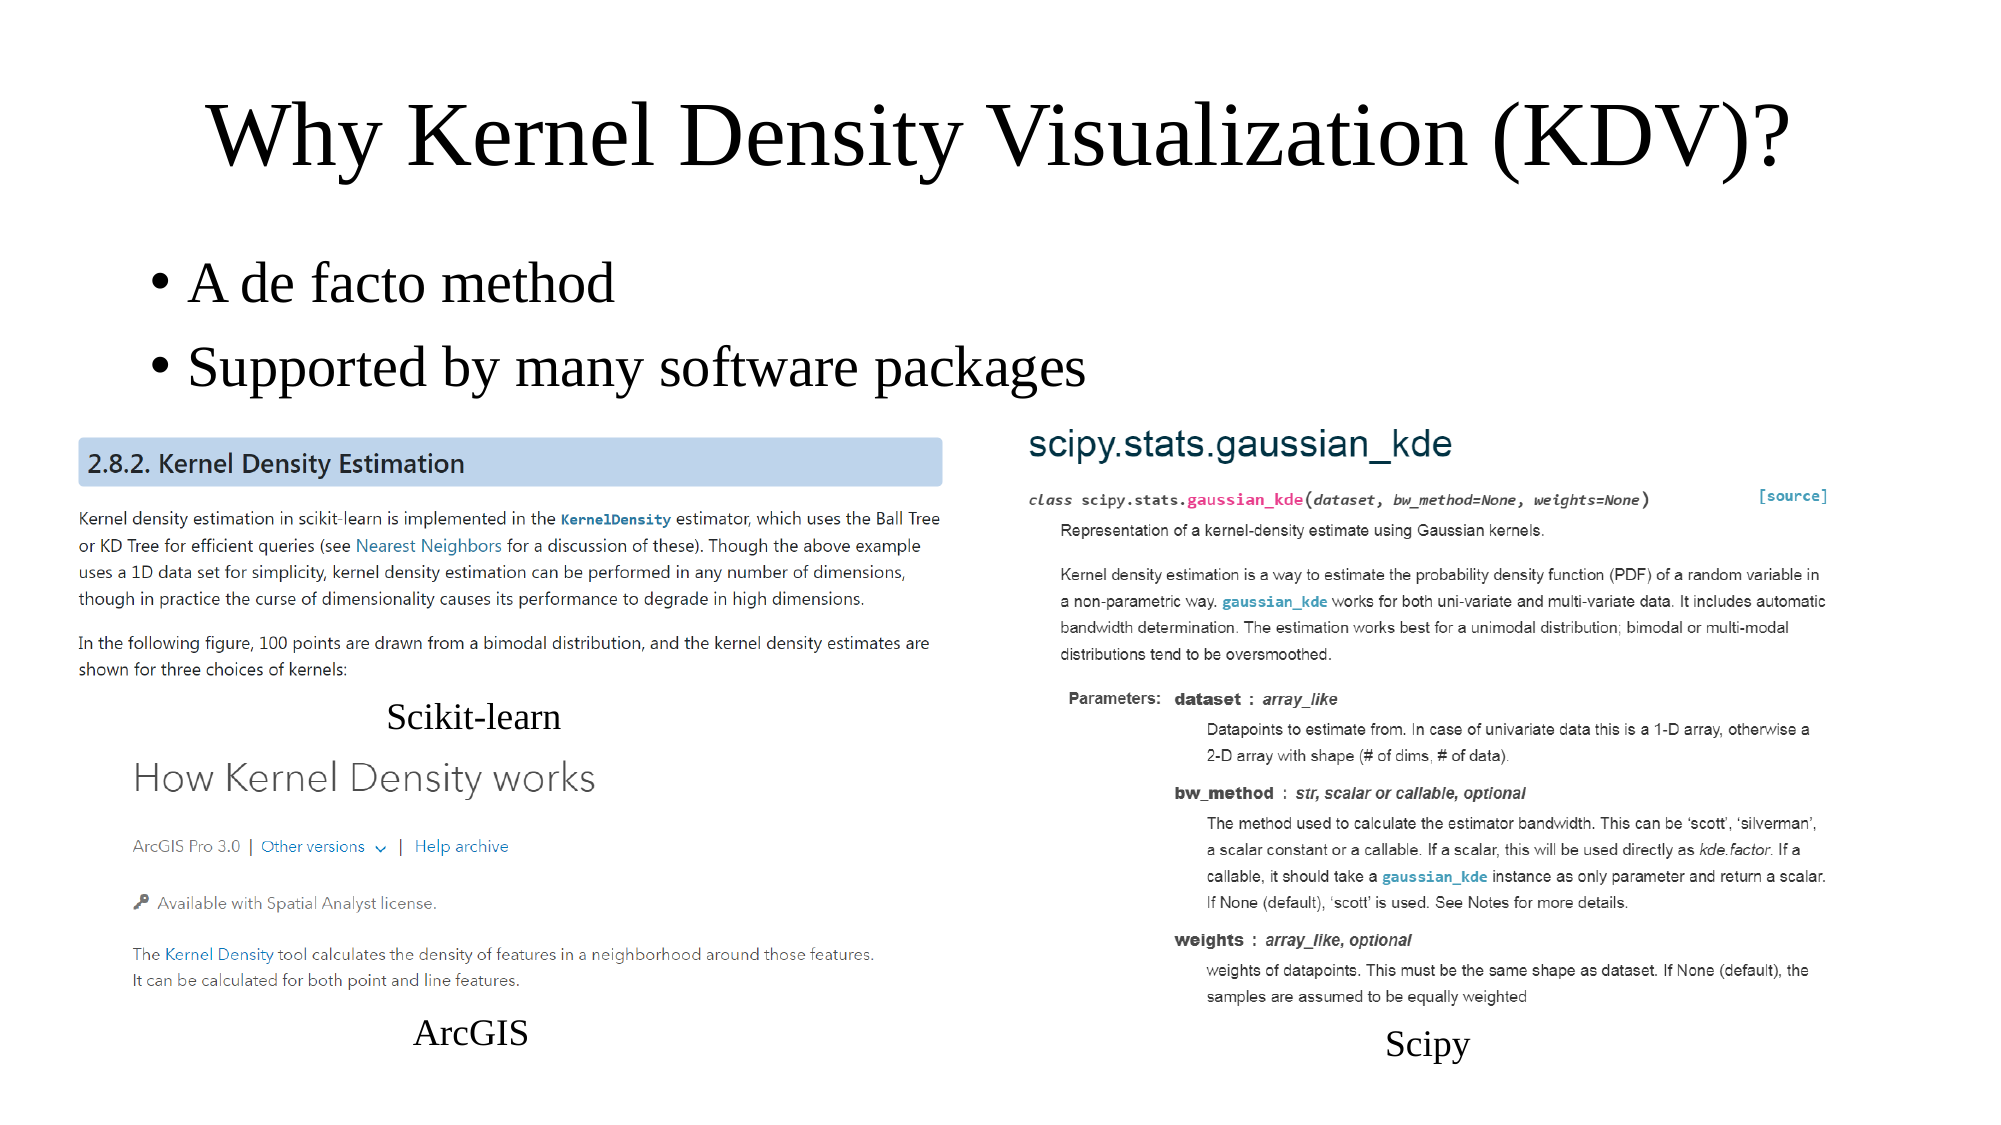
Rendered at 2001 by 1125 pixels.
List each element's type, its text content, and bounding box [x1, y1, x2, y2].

title Why Kernel Density Visualization (KDV)? [137, 27, 1863, 245]
picture [123, 743, 879, 1001]
text_box Scipy [1370, 1013, 1486, 1072]
picture [58, 427, 961, 703]
text_box Scikit-learn [371, 703, 577, 743]
list A de facto method Supported by many software packages [135, 244, 1860, 959]
picture [1020, 427, 1837, 1013]
text_box ArcGIS [398, 1001, 545, 1061]
